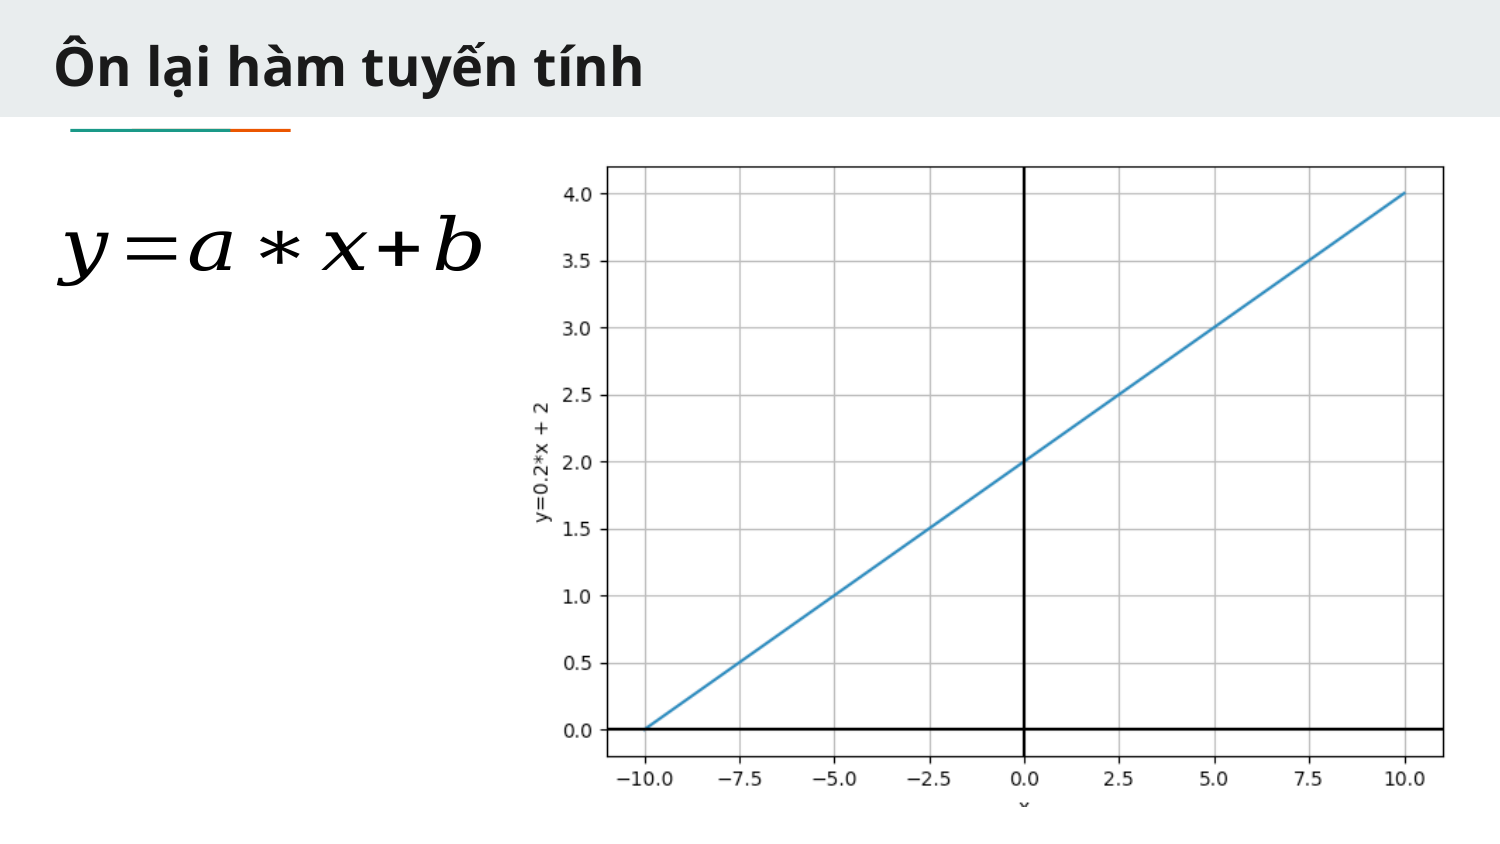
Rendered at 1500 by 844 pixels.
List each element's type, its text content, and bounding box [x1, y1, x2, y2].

title Ôn lại hàm tuyến tính [38, 17, 1467, 106]
picture [520, 134, 1468, 808]
